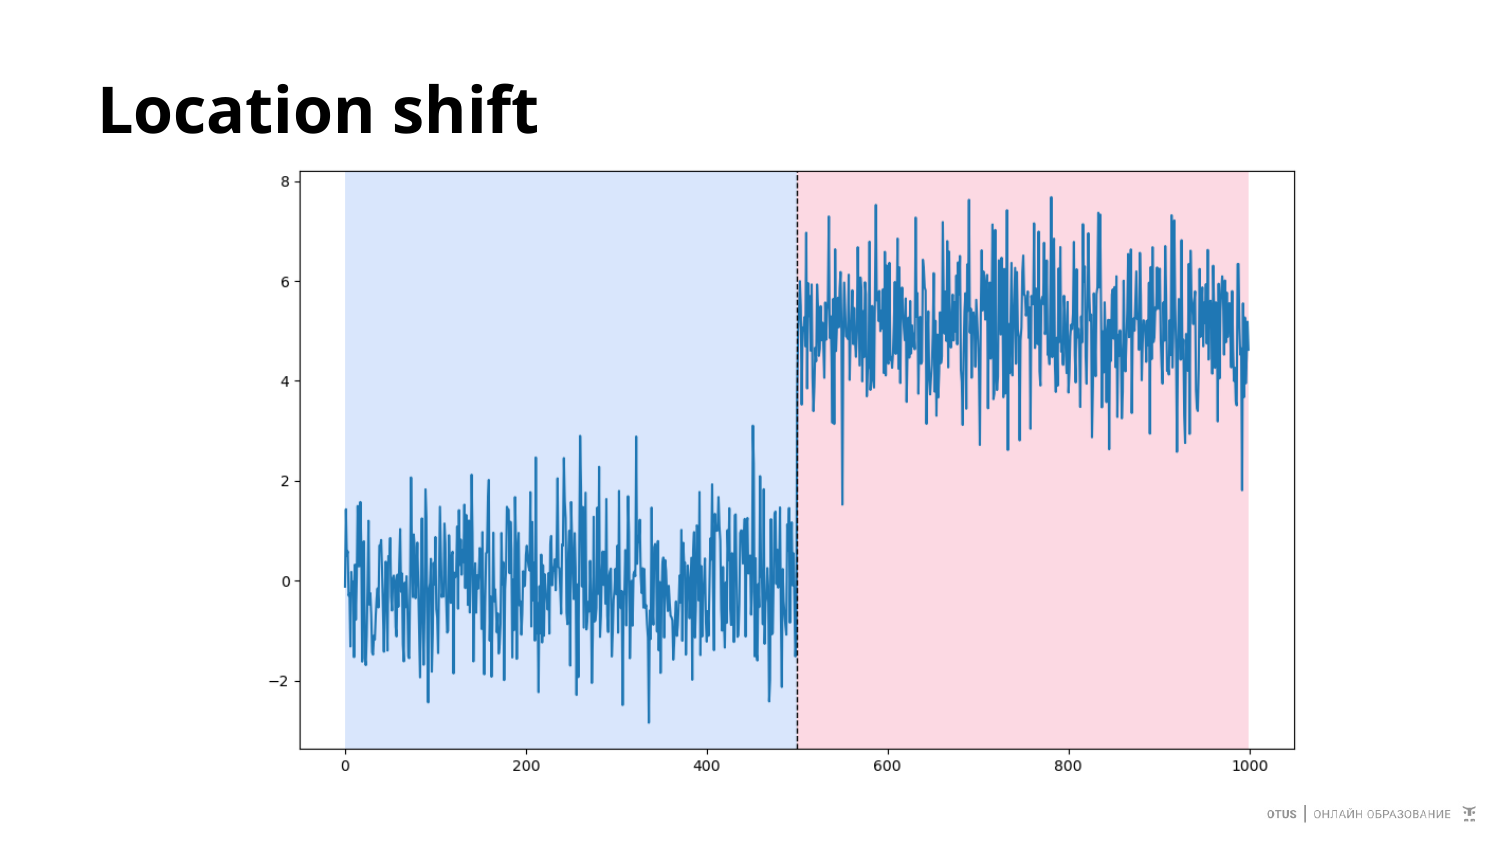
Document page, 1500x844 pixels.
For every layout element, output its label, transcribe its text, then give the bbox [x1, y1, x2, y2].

title Location shift [82, 54, 1480, 234]
picture [0, 0, 1500, 844]
